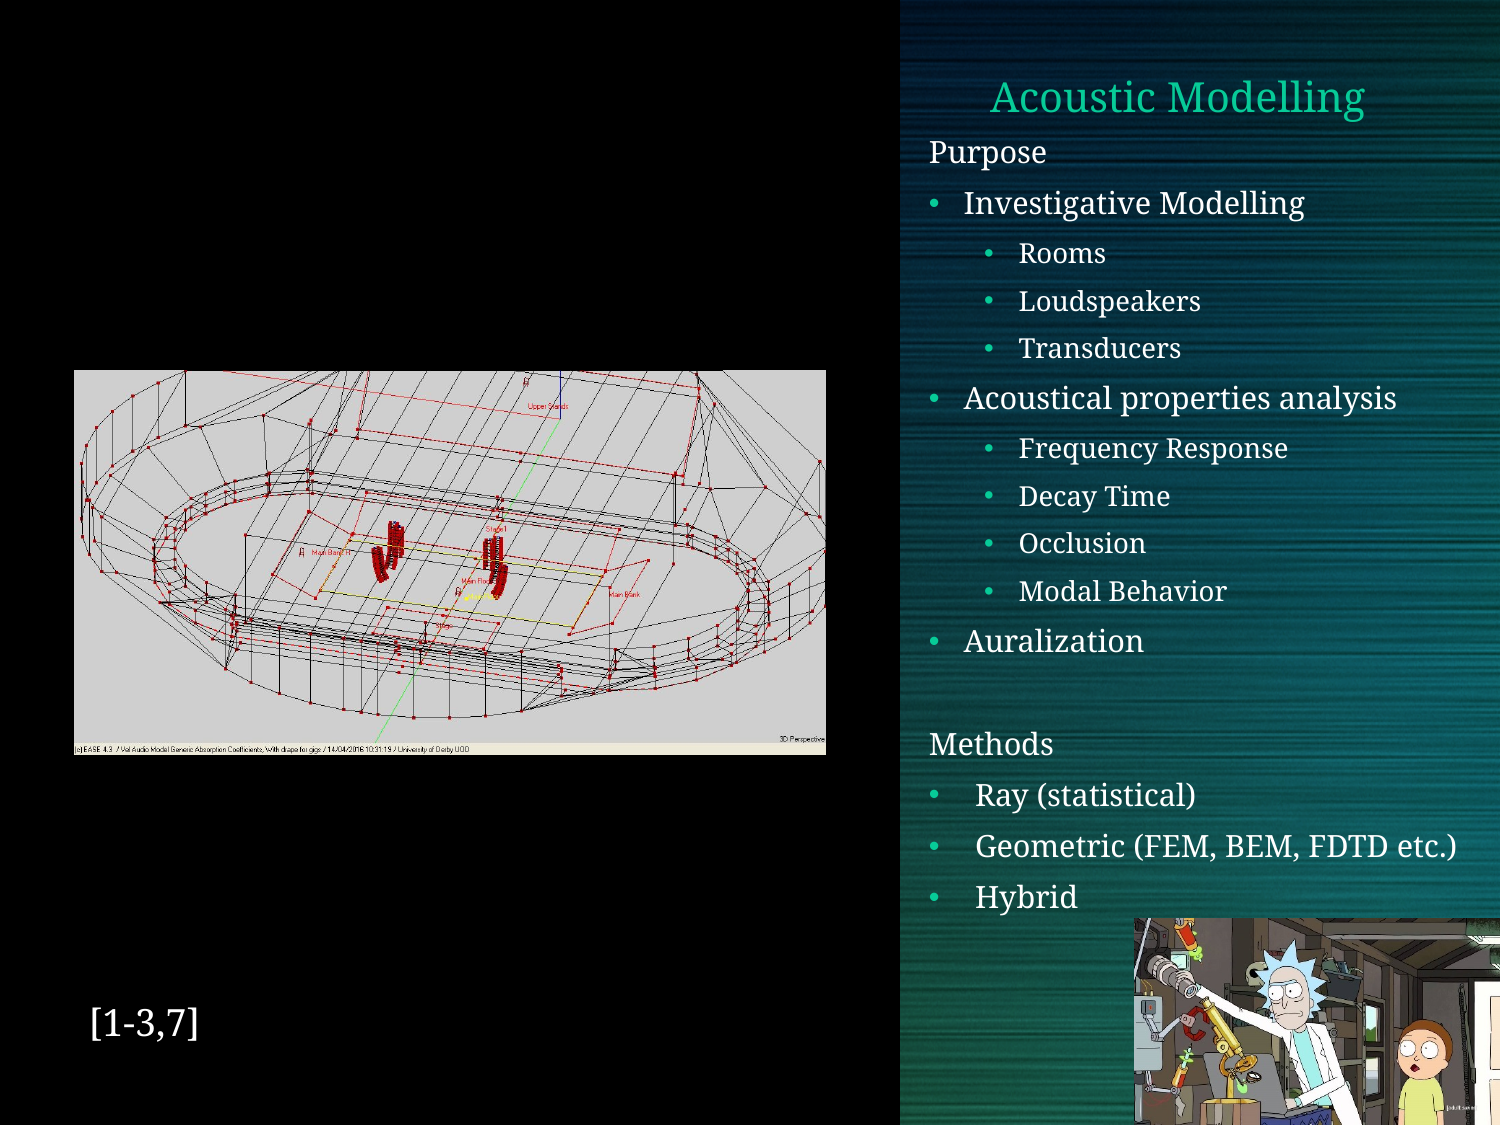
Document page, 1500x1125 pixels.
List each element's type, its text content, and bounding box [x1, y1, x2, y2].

text_box [1-3,7] [74, 991, 215, 1052]
picture [900, 0, 1500, 1125]
title Acoustic Modelling [975, 68, 1419, 129]
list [74, 370, 826, 755]
list Purpose Investigative Modelling Rooms Loudspeakers Transducers Acoustical properties analysis Frequency Response Decay Time Occlusion Modal Behavior Auralization Methods Ray (statistical) Geometric (FEM, BEM, FDTD etc.) Hybrid [914, 129, 1480, 957]
